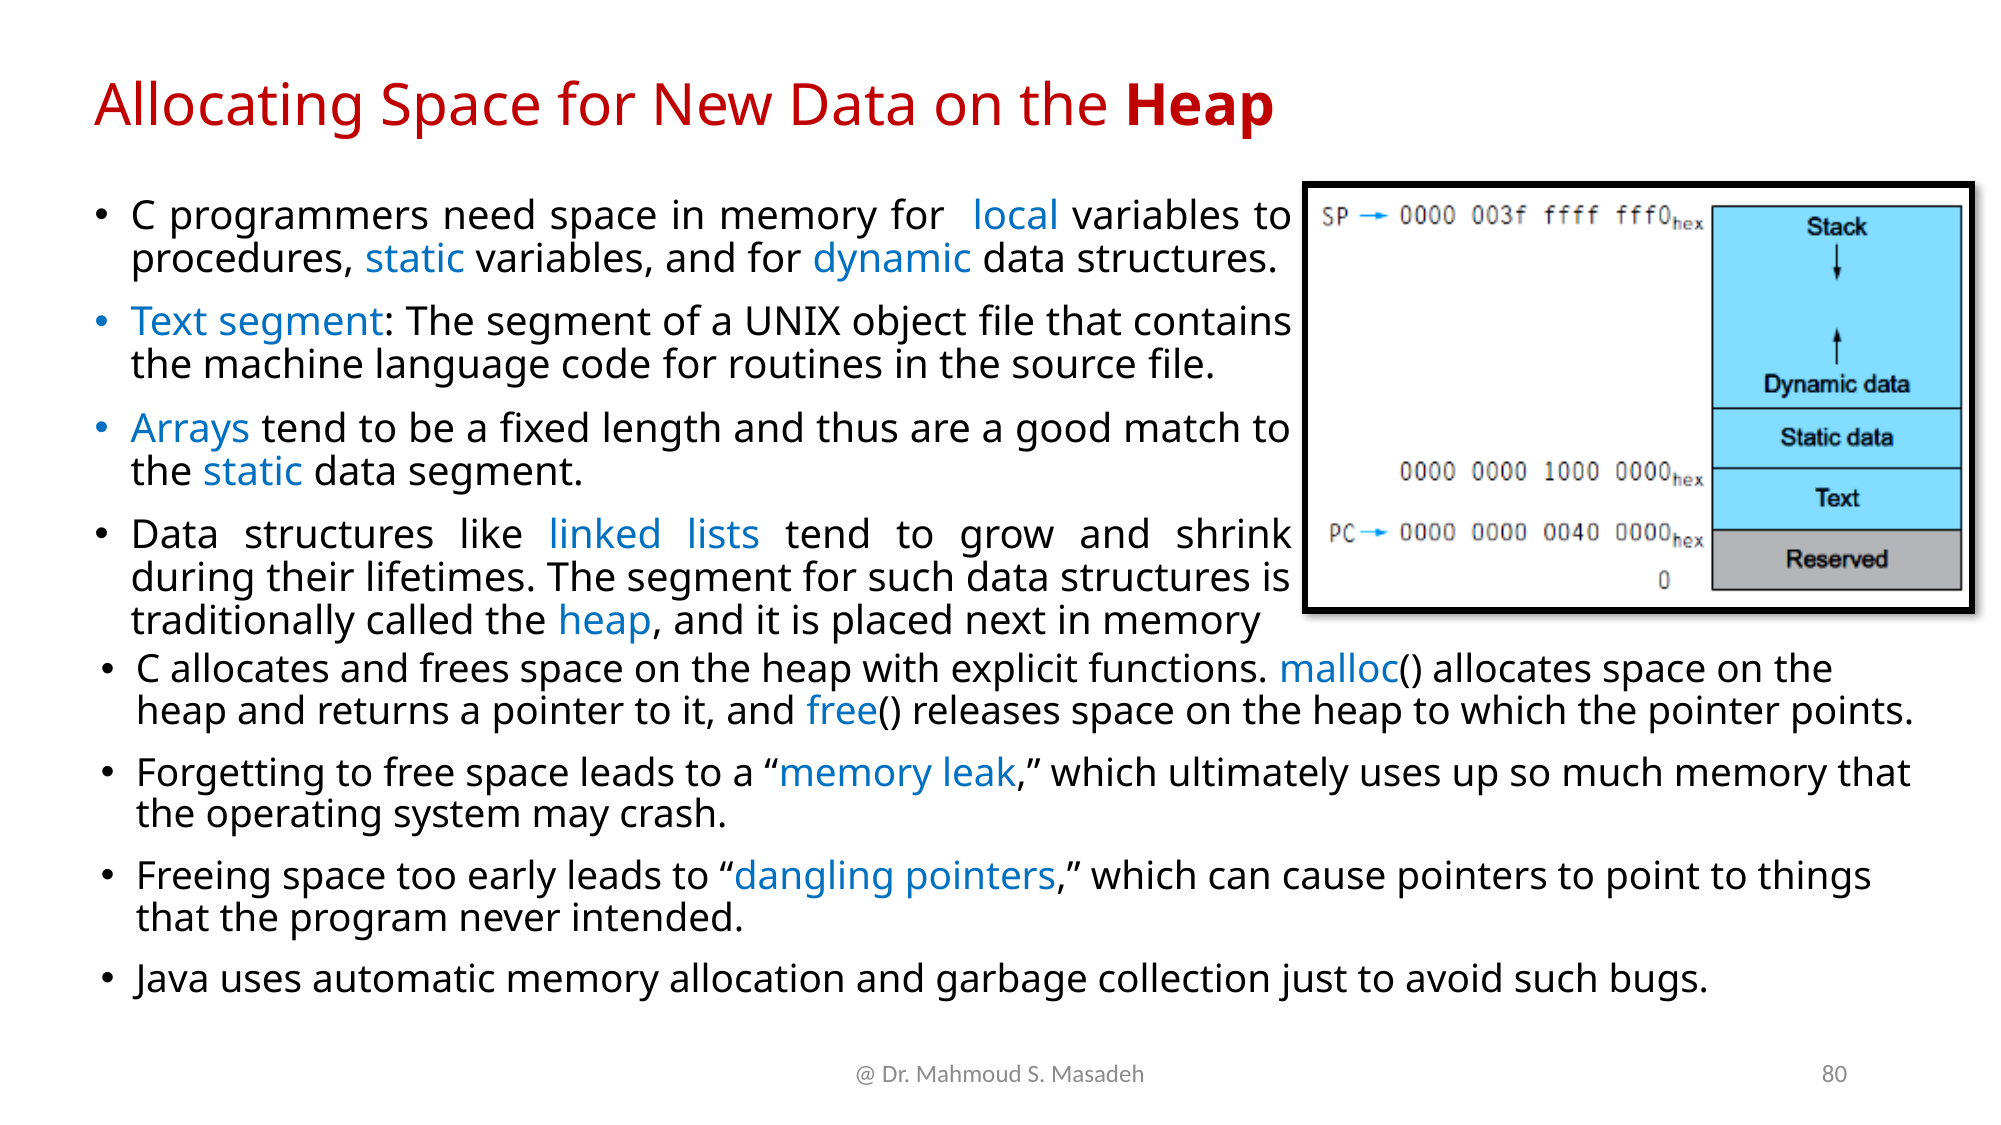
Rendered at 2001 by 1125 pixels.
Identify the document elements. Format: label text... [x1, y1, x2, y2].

title Allocating Space for New Data on the Heap [79, 59, 1929, 154]
list C programmers need space in memory for local variables to procedures, static variables, and for dynamic data structures. Text segment: The segment of a UNIX object file that contains the machine language code for routines in the source file. Arrays tend to be a fixed length and thus are a good match to the static data segment. Data structures like linked lists tend to grow and shrink during their lifetimes. The segment for such data structures is traditionally called the heap, and it is placed next in memory [79, 187, 1308, 657]
picture [1307, 187, 1970, 608]
slide_number 80 [1412, 1043, 1863, 1103]
text_box C allocates and frees space on the heap with explicit functions. malloc() allocates space on the heap and returns a pointer to it, and free() releases space on the heap to which the pointer points. Forgetting to free space leads to a “memory leak,” which ultimately uses up so much memory that the operating system may crash. Freeing space too early leads to “dangling pointers,” which can cause pointers to point to things that the program never intended. Java uses automatic memory allocation and garbage collection just to avoid such bugs. [85, 641, 1950, 1043]
footer @ Dr. Mahmoud S. Masadeh [662, 1043, 1338, 1103]
